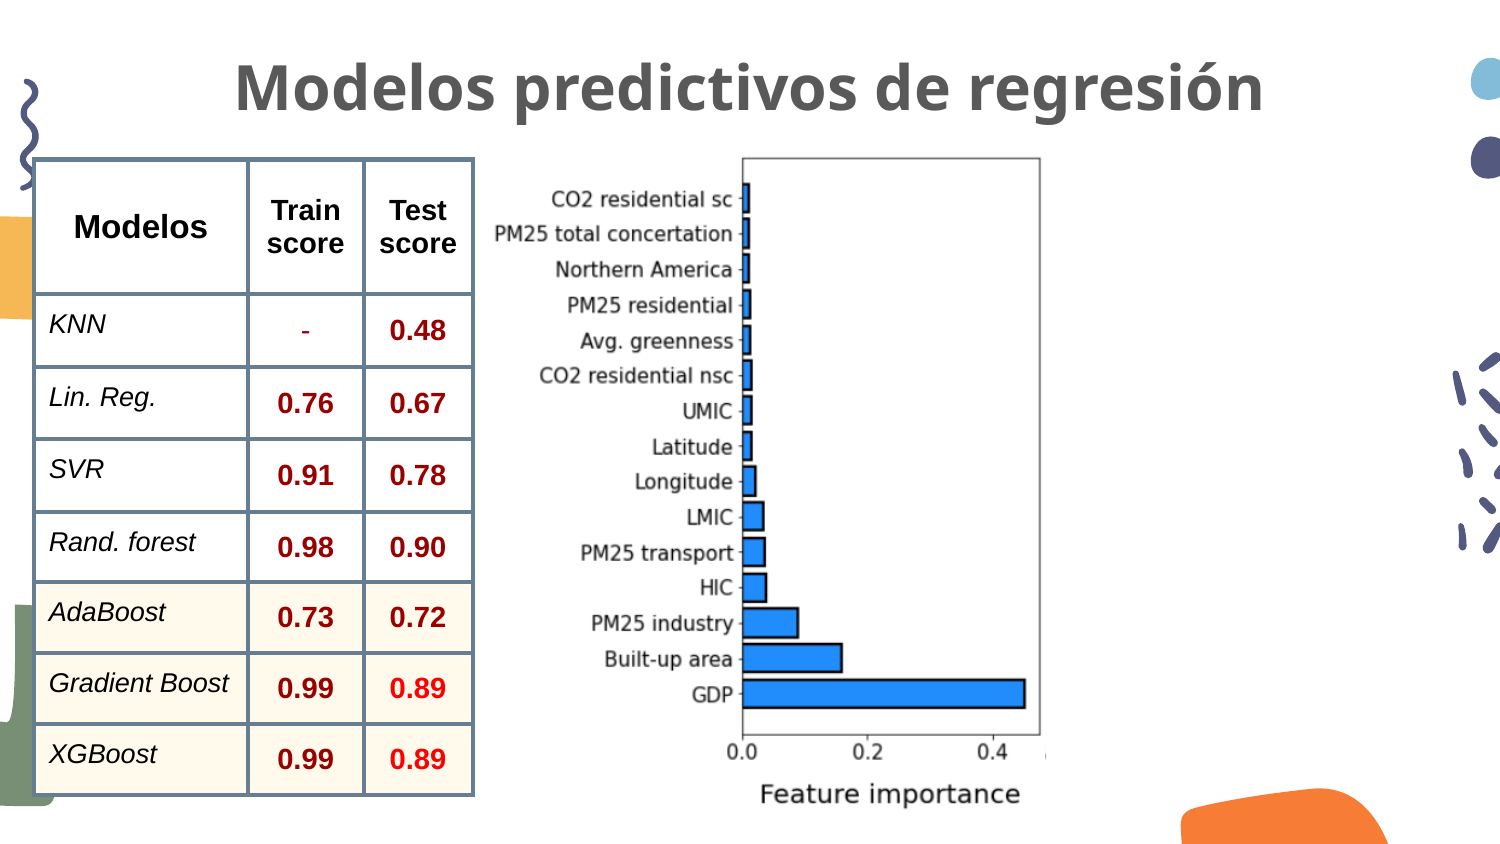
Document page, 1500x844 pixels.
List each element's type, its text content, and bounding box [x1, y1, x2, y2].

table_cell 0.91 [250, 441, 362, 510]
table_cell Rand. forest [36, 514, 246, 580]
table_cell 0.78 [366, 441, 471, 510]
table_header Train score [250, 162, 362, 292]
table_cell 0.72 [366, 584, 471, 651]
table_header Modelos [36, 162, 246, 292]
picture [484, 151, 1052, 819]
table_cell - [250, 296, 362, 365]
table_cell 0.90 [366, 514, 471, 580]
table_cell 0.67 [366, 369, 471, 437]
title Modelos predictivos de regresión [116, 32, 1383, 127]
table_cell XGBoost [36, 726, 246, 793]
table_cell KNN [36, 296, 246, 365]
table_cell 0.89 [366, 655, 471, 722]
table_cell Gradient Boost [36, 655, 246, 722]
table_cell Lin. Reg. [36, 369, 246, 437]
table_cell 0.99 [250, 726, 362, 793]
table_cell 0.48 [366, 296, 471, 365]
table_cell 0.89 [366, 726, 471, 793]
table_cell 0.73 [250, 584, 362, 651]
table_header Test score [366, 162, 471, 292]
table_cell 0.99 [250, 655, 362, 722]
table_cell 0.76 [250, 369, 362, 437]
table_cell 0.98 [250, 514, 362, 580]
table_cell SVR [36, 441, 246, 510]
table_cell AdaBoost [36, 584, 246, 651]
